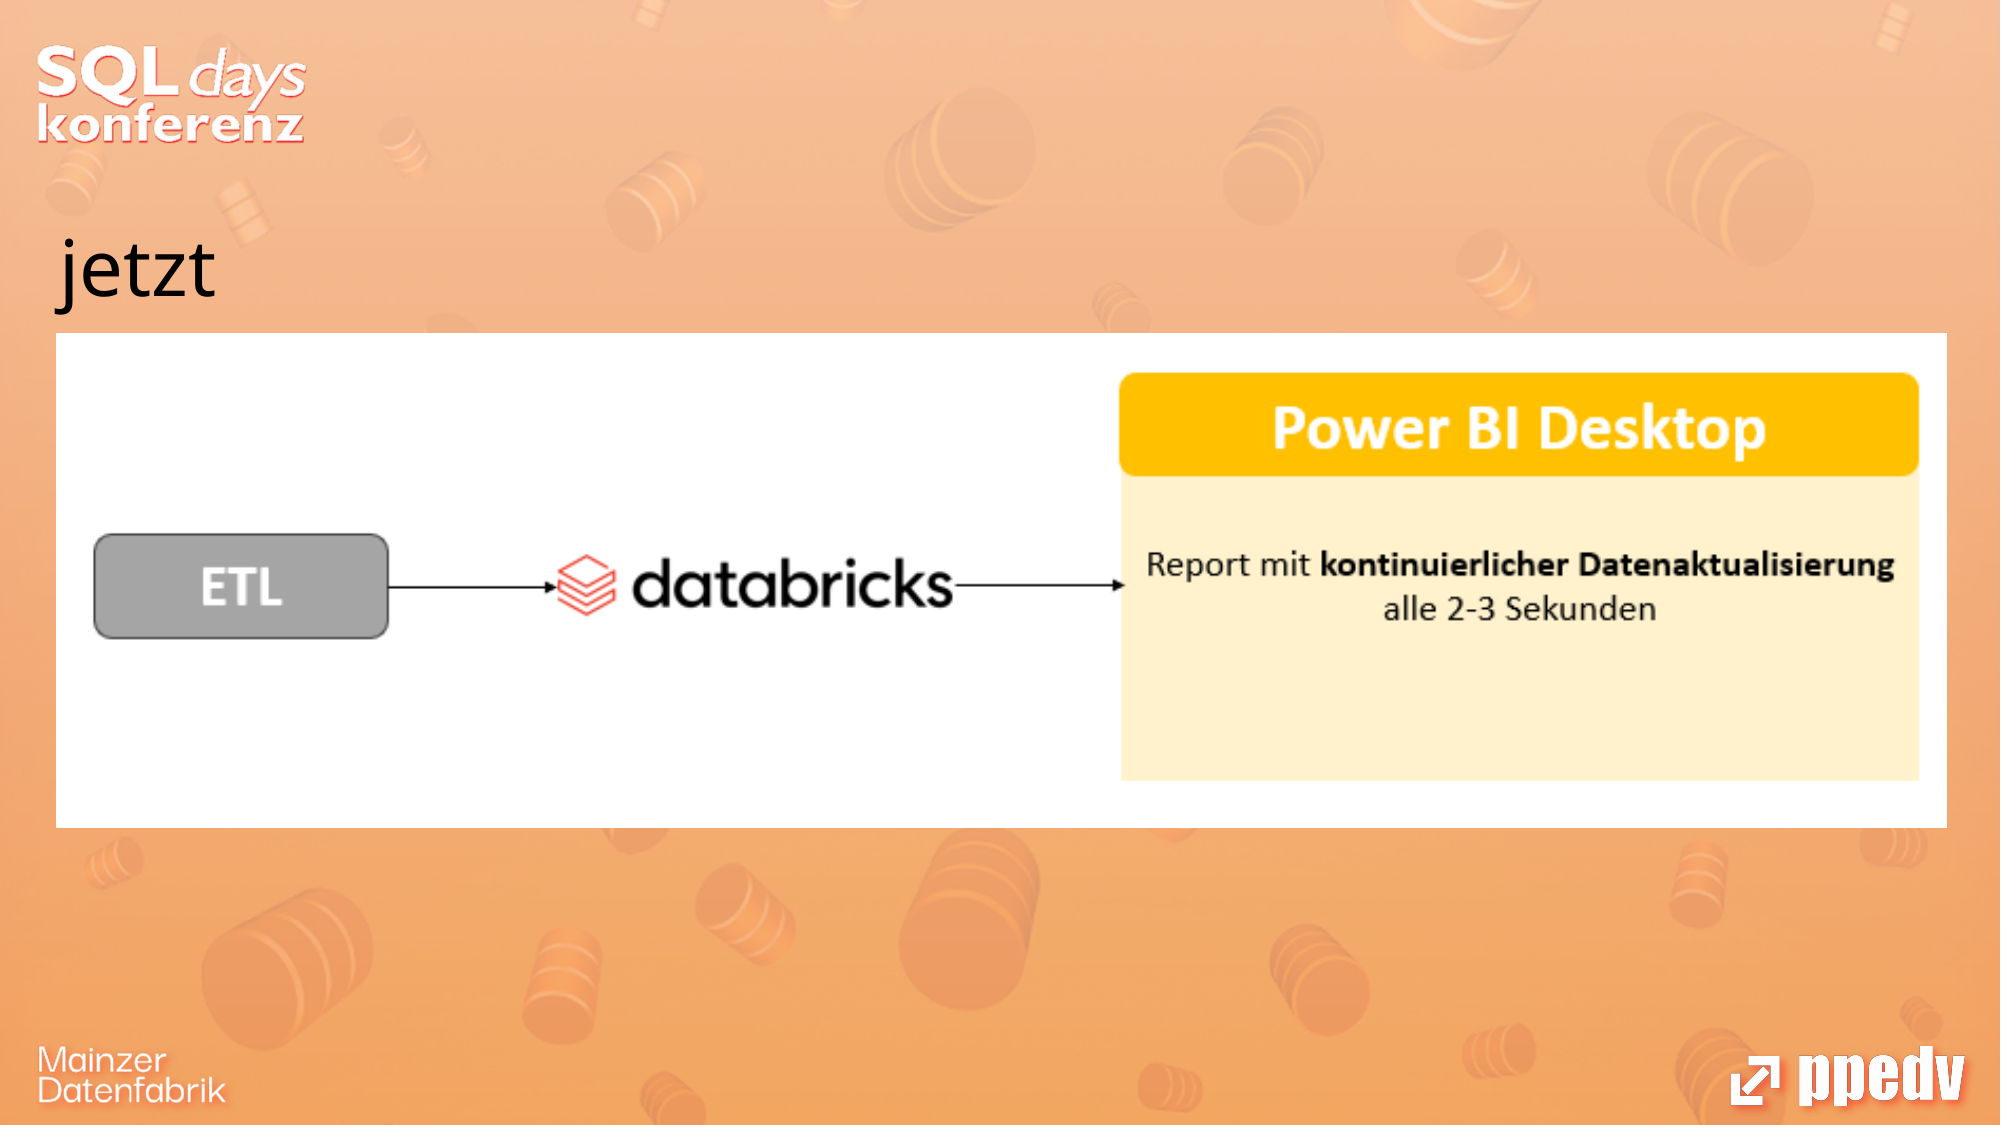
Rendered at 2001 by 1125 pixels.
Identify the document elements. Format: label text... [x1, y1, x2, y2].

title jetzt [44, 220, 1544, 321]
picture [16, 958, 248, 1125]
picture [56, 333, 1947, 828]
picture [1731, 1046, 1965, 1106]
picture [17, 35, 325, 169]
